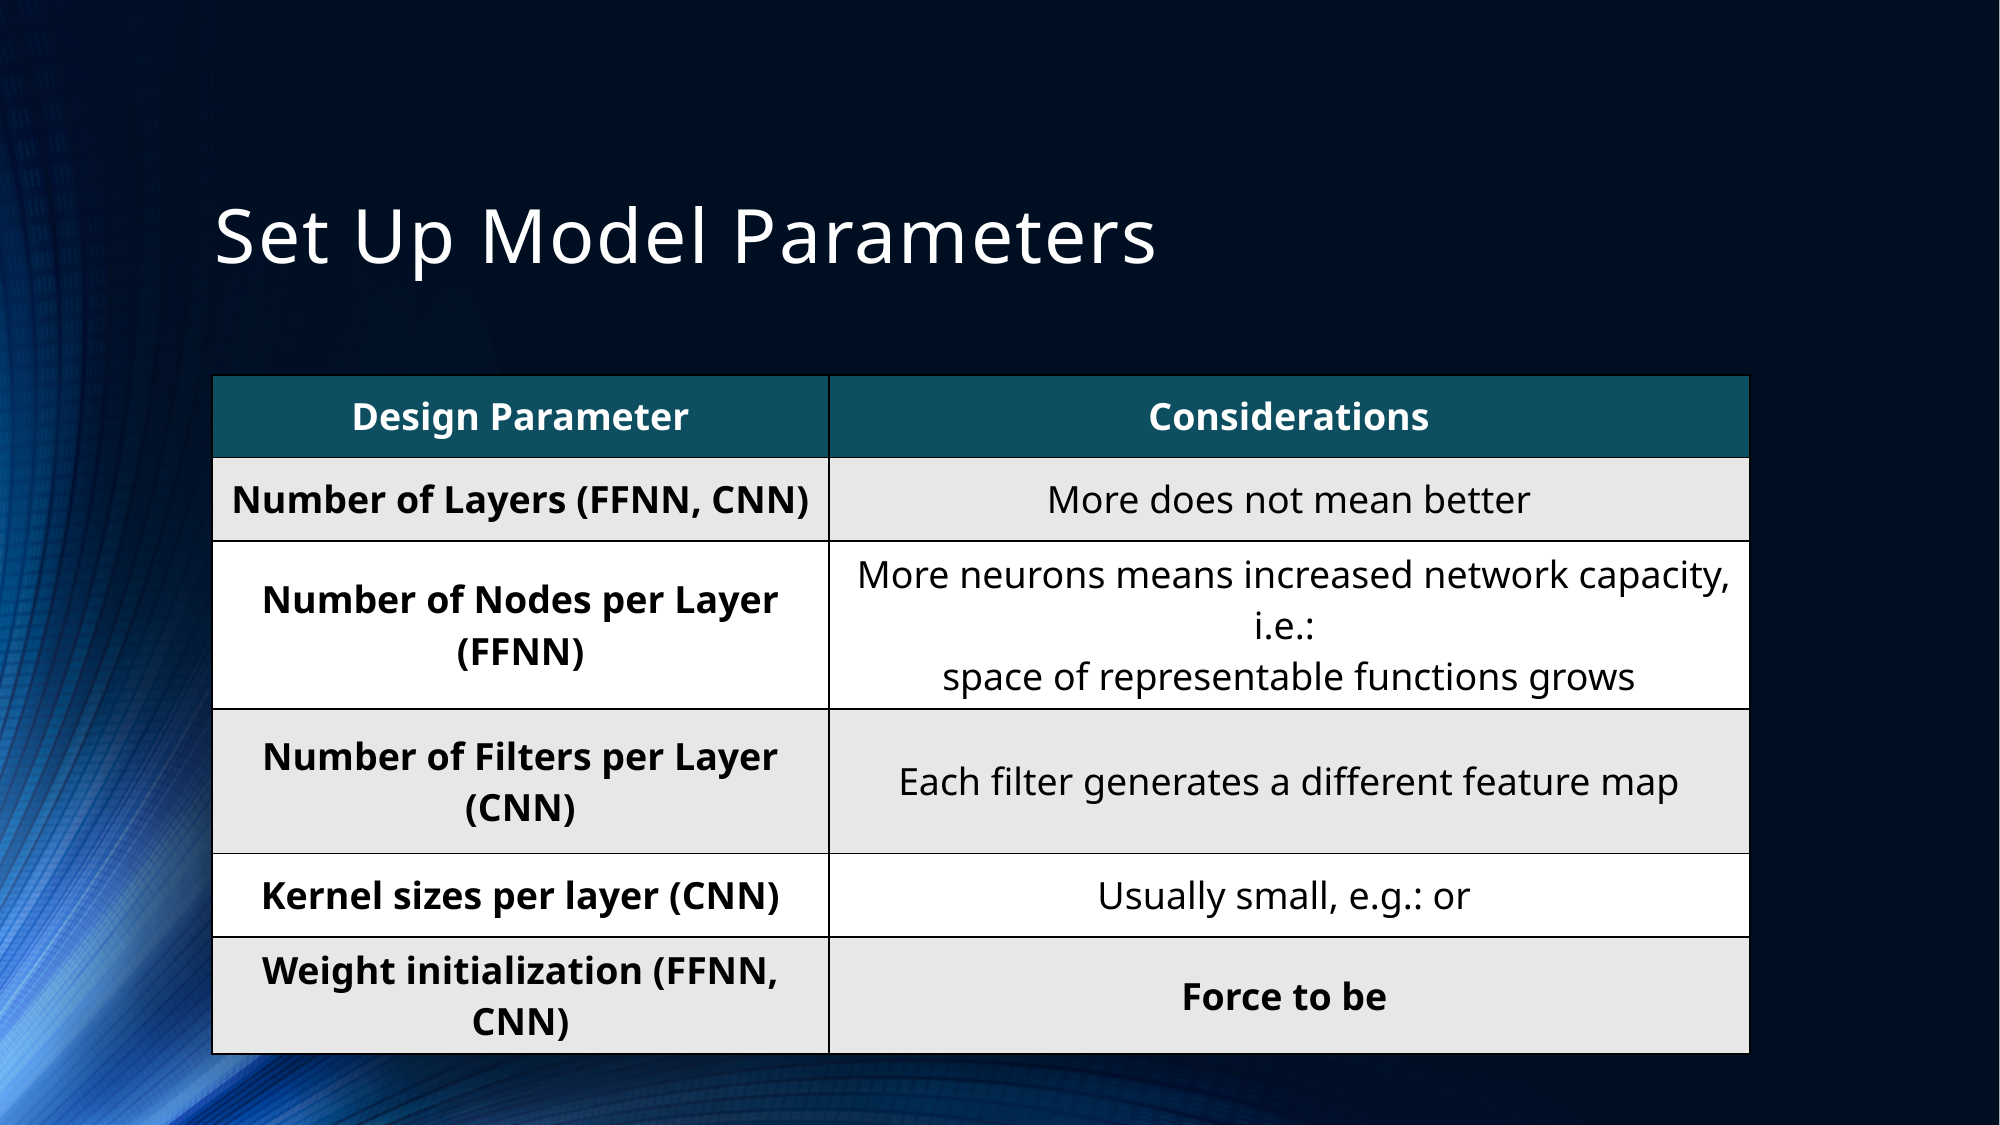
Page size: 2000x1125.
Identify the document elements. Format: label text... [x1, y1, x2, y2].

picture [0, 0, 2000, 1125]
title Set Up Model Parameters [199, 62, 1750, 288]
